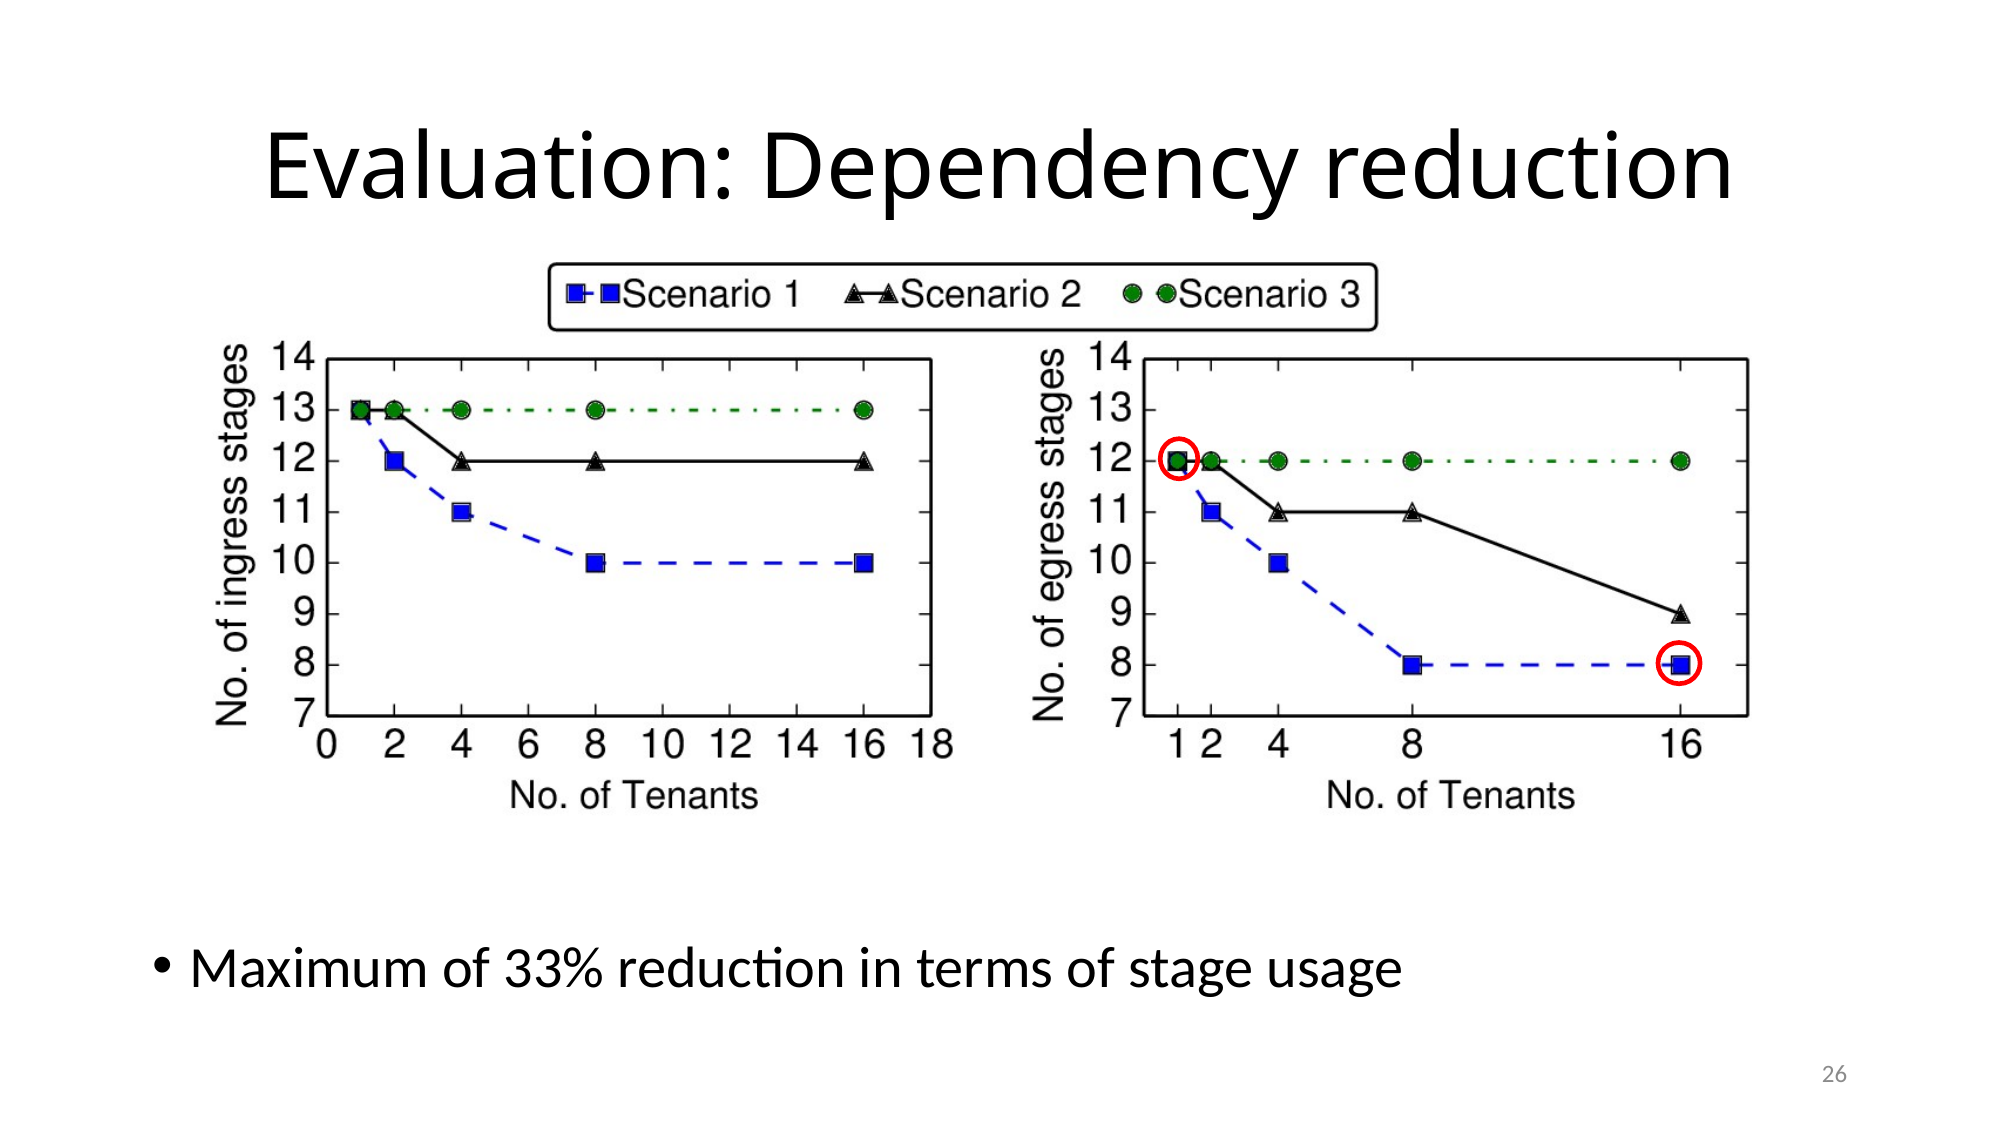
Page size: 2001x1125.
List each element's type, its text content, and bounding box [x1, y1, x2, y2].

picture [137, 261, 1827, 895]
slide_number 26 [1412, 1042, 1863, 1103]
title Evaluation: Dependency reduction [137, 59, 1863, 278]
list Maximum of 33% reduction in terms of stage usage [137, 929, 1863, 1024]
